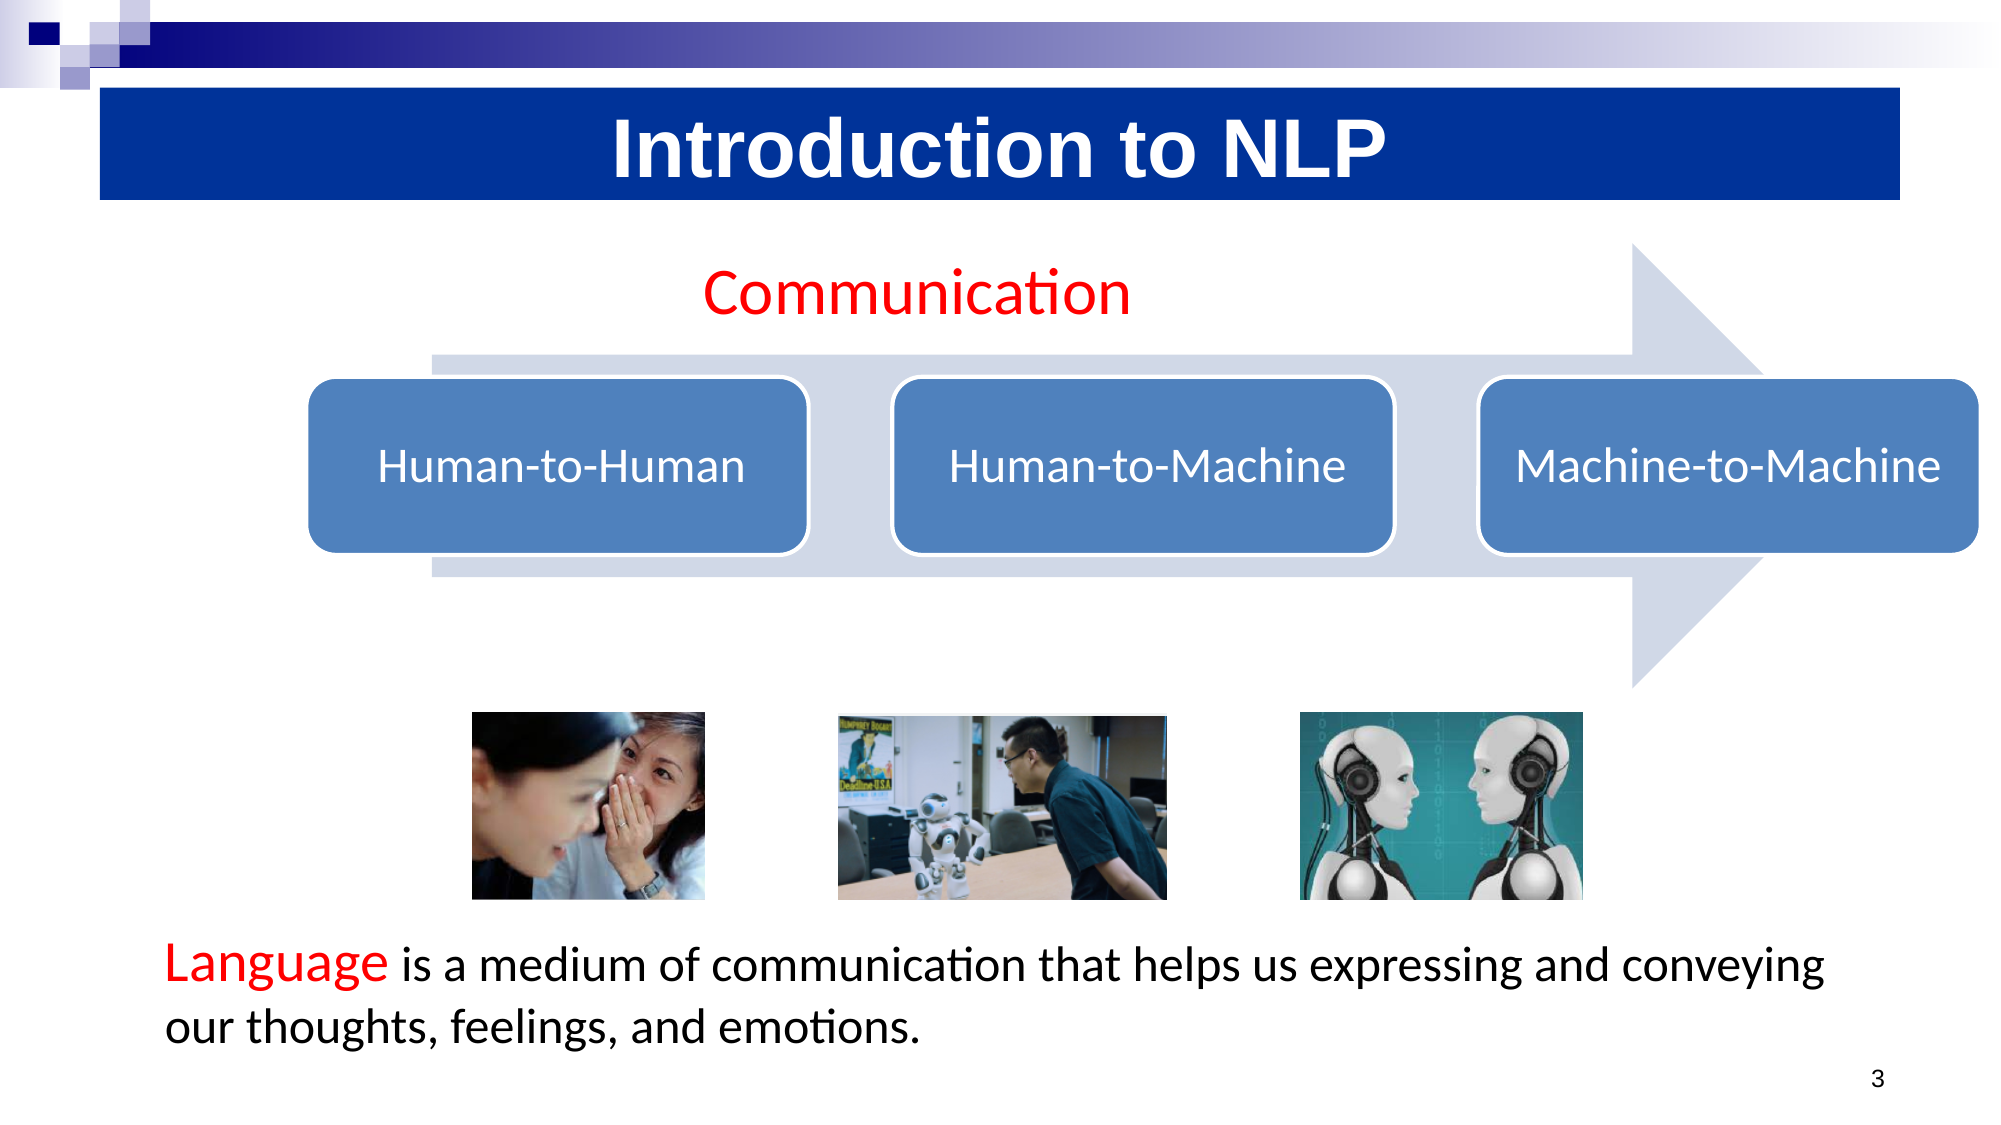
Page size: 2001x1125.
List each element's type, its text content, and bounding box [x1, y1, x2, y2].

picture [1300, 712, 1583, 901]
slide_number 3 [1666, 1024, 1901, 1101]
text_box Language is a medium of communication that helps us expressing and conveying our thoughts, feelings, and emotions. [150, 916, 1850, 1061]
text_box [305, 240, 1694, 689]
picture [838, 712, 1167, 901]
picture [472, 712, 705, 901]
title Introduction to NLP [99, 87, 1900, 200]
